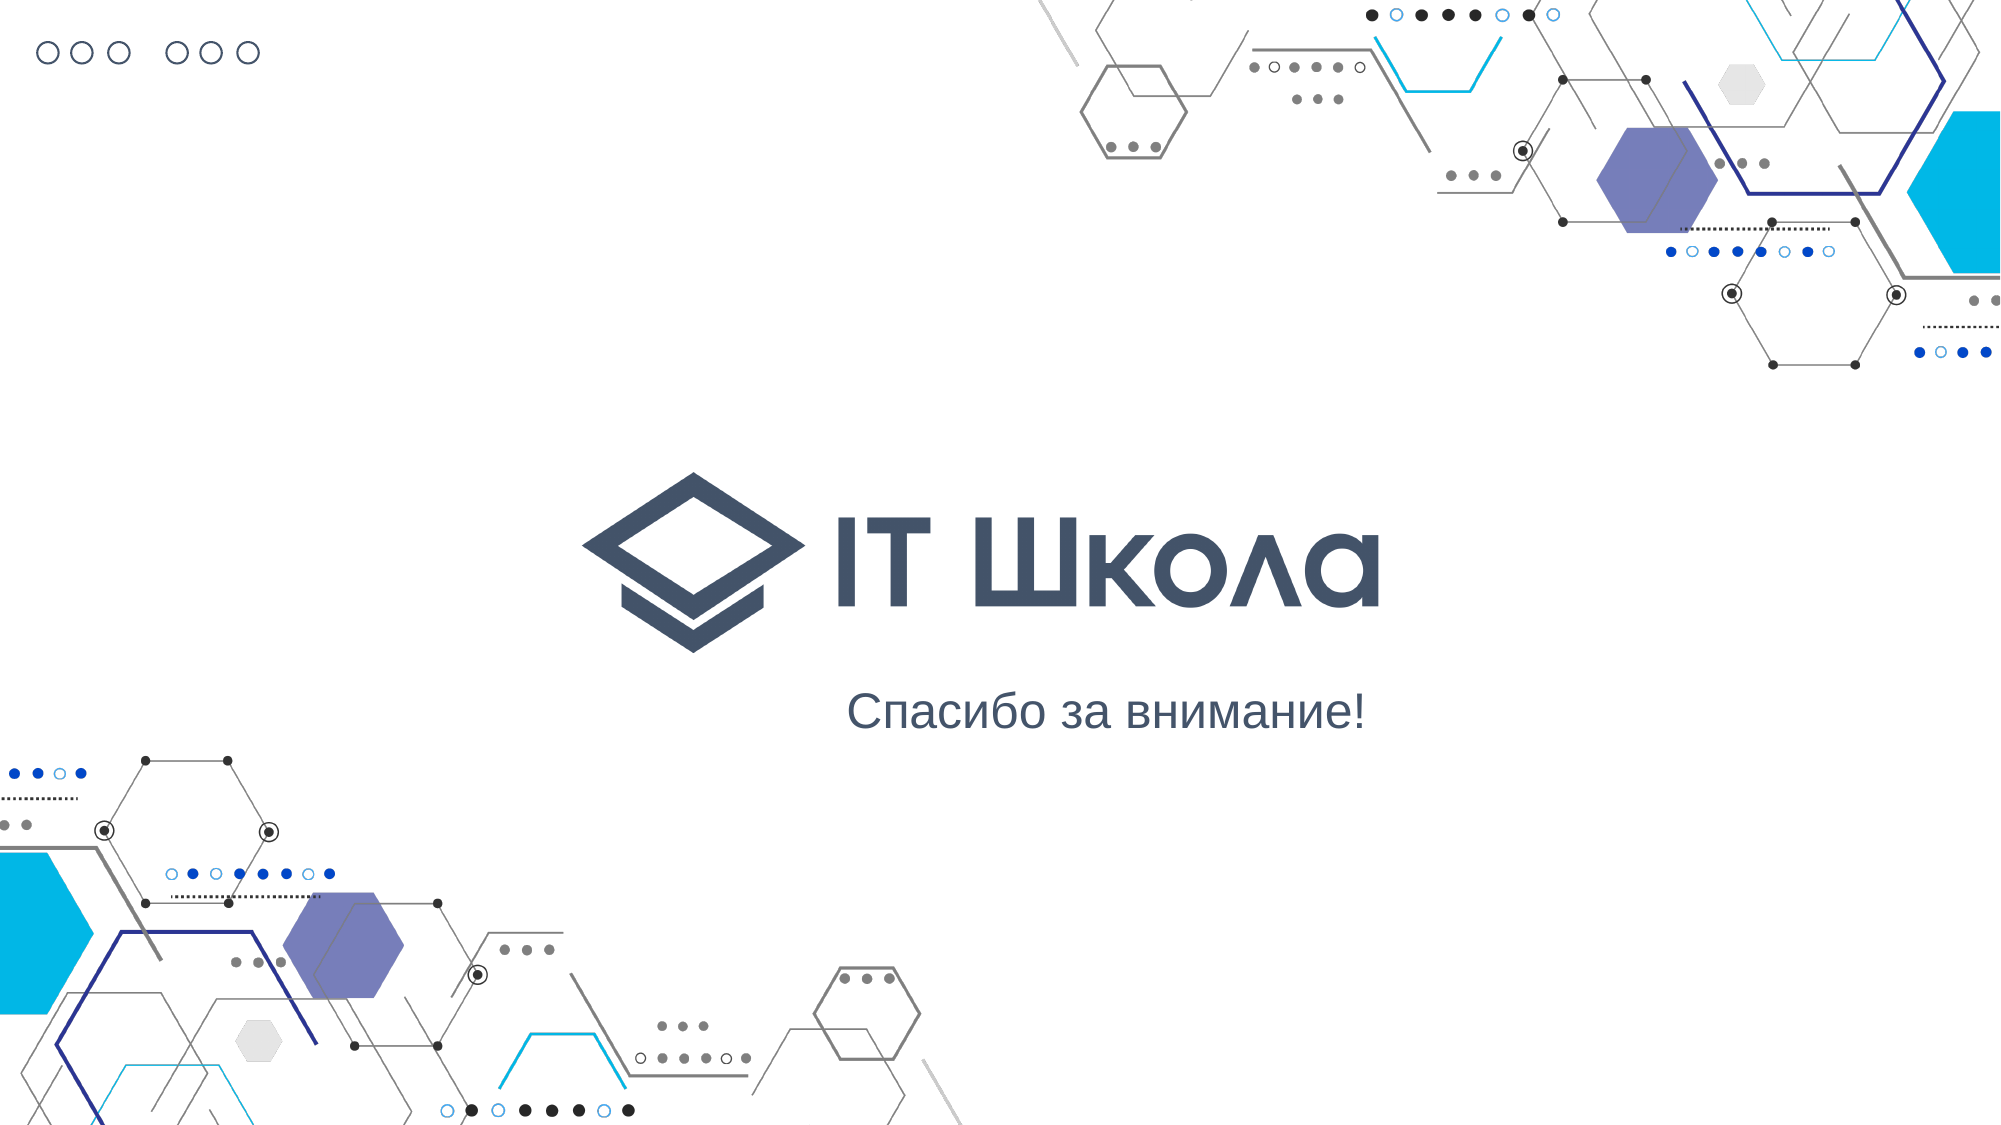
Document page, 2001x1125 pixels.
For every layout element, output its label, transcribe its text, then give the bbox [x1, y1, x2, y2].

picture [0, 0, 2001, 1125]
text_box Спасибо за внимание! [831, 671, 1422, 747]
